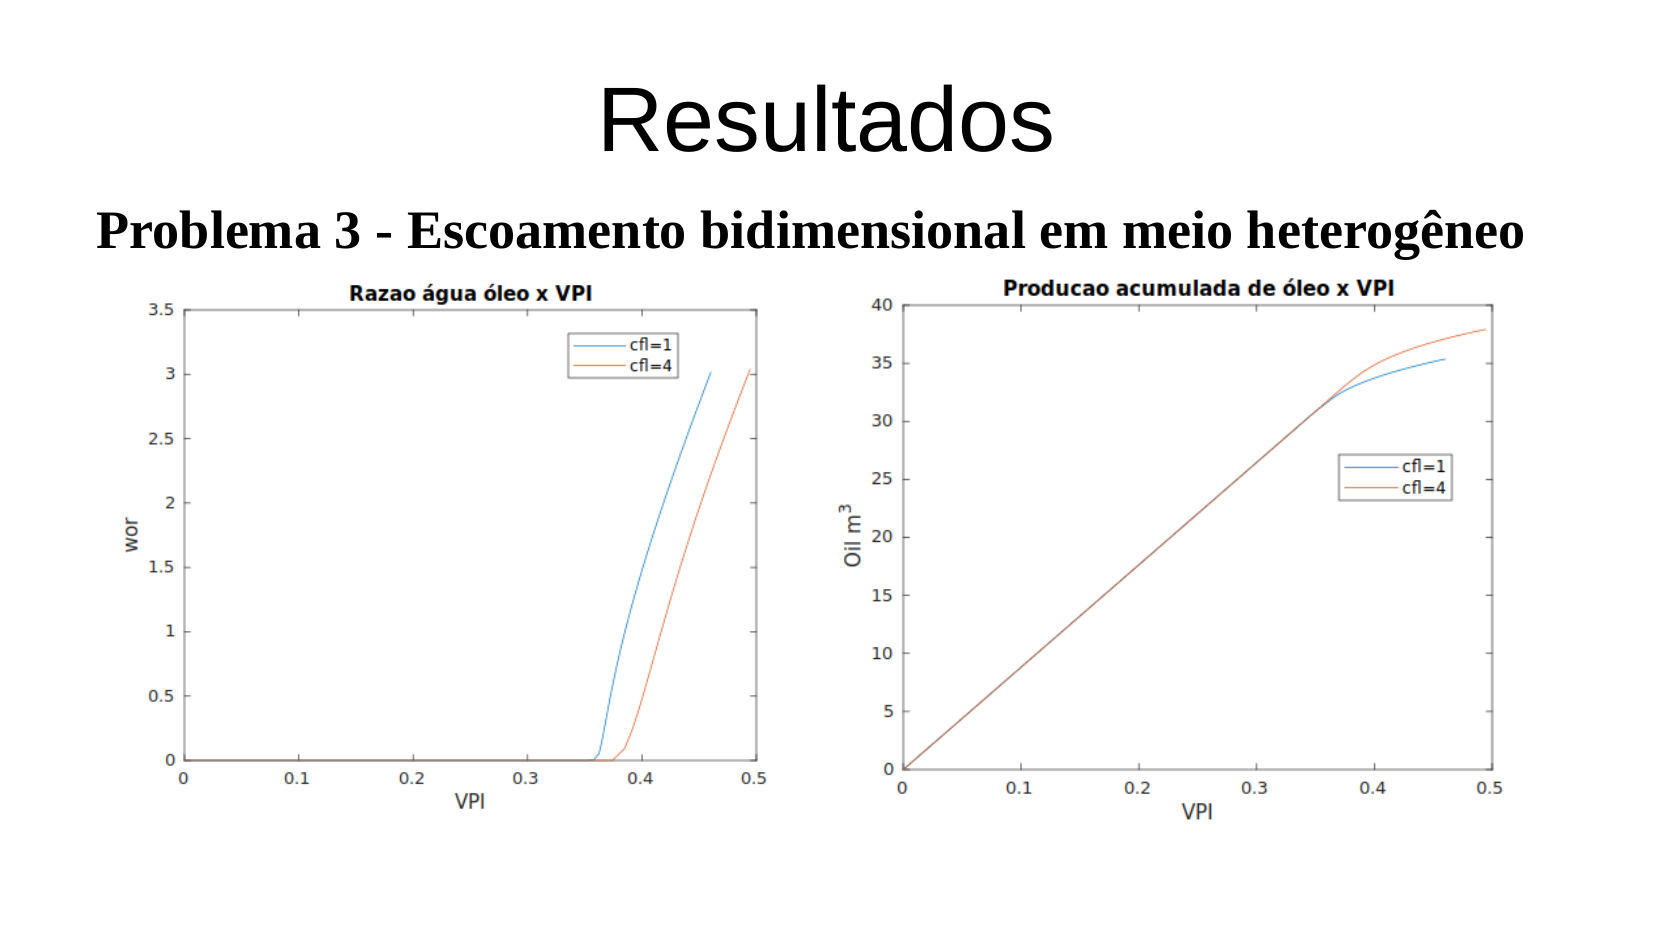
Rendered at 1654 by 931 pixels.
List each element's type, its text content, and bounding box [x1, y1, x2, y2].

list Problema 3 - Escoamento bidimensional em meio heterogêneo [0, 194, 1624, 272]
title Resultados [82, 37, 1571, 193]
picture [88, 261, 1565, 833]
